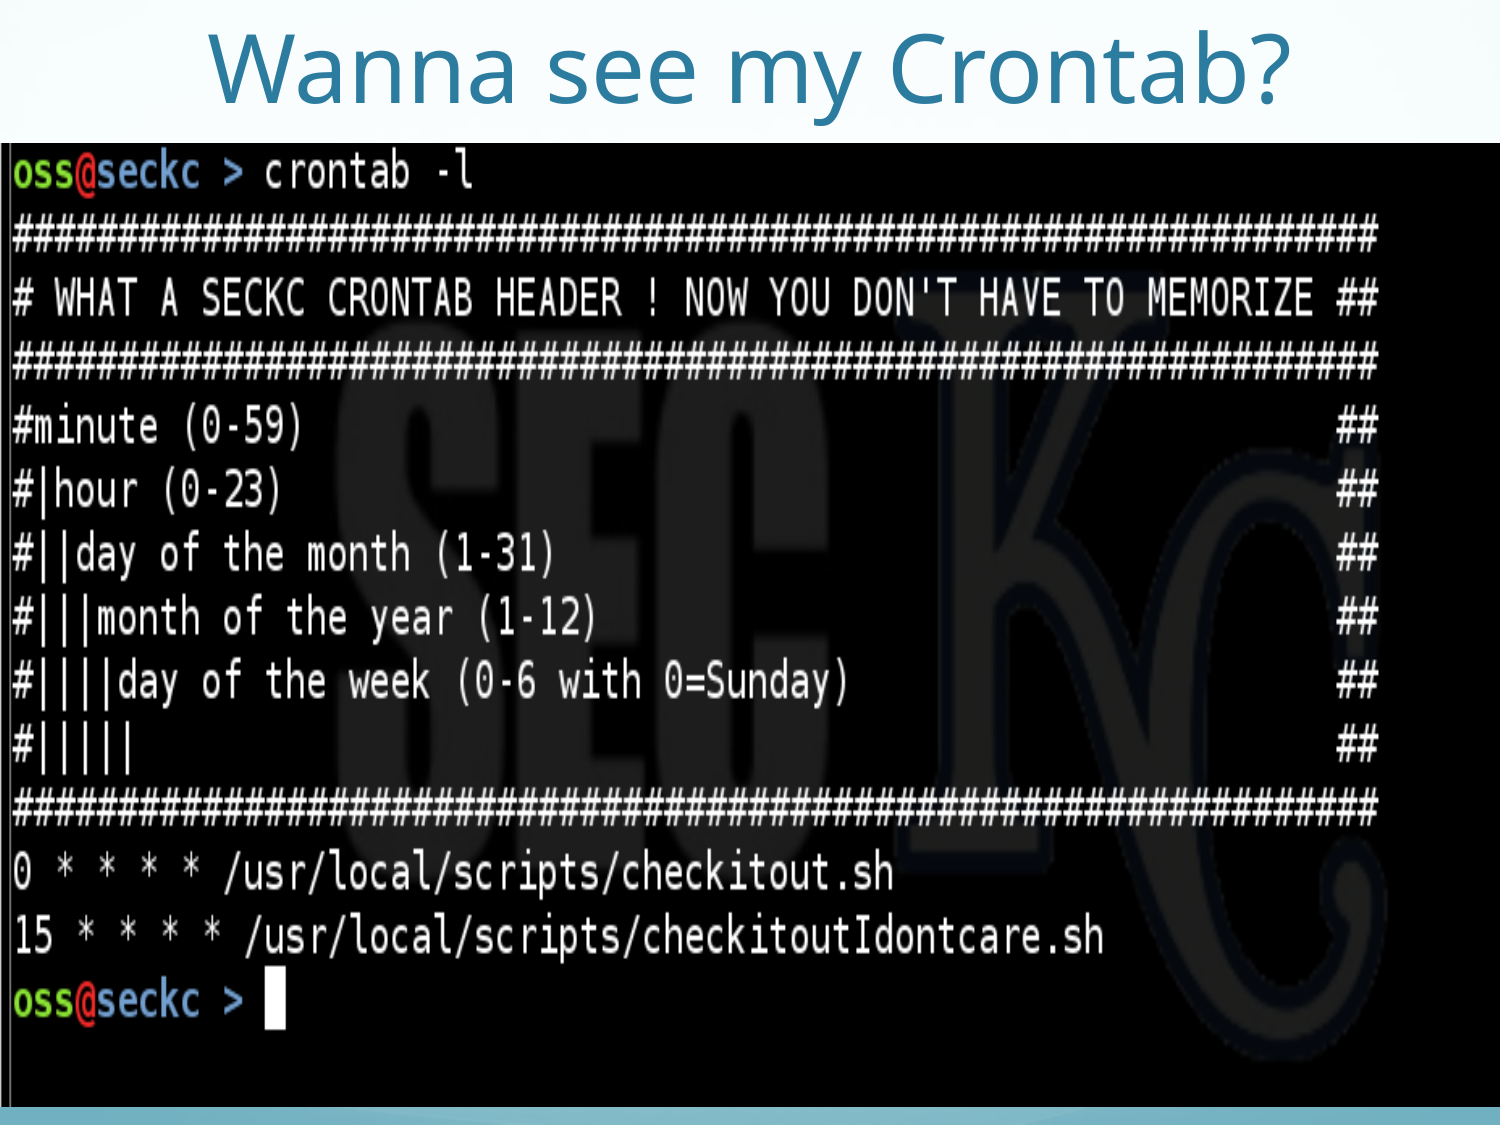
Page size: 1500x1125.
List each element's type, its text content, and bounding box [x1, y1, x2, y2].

picture [0, 142, 1500, 1107]
title Wanna see my Crontab? [90, 17, 1410, 130]
